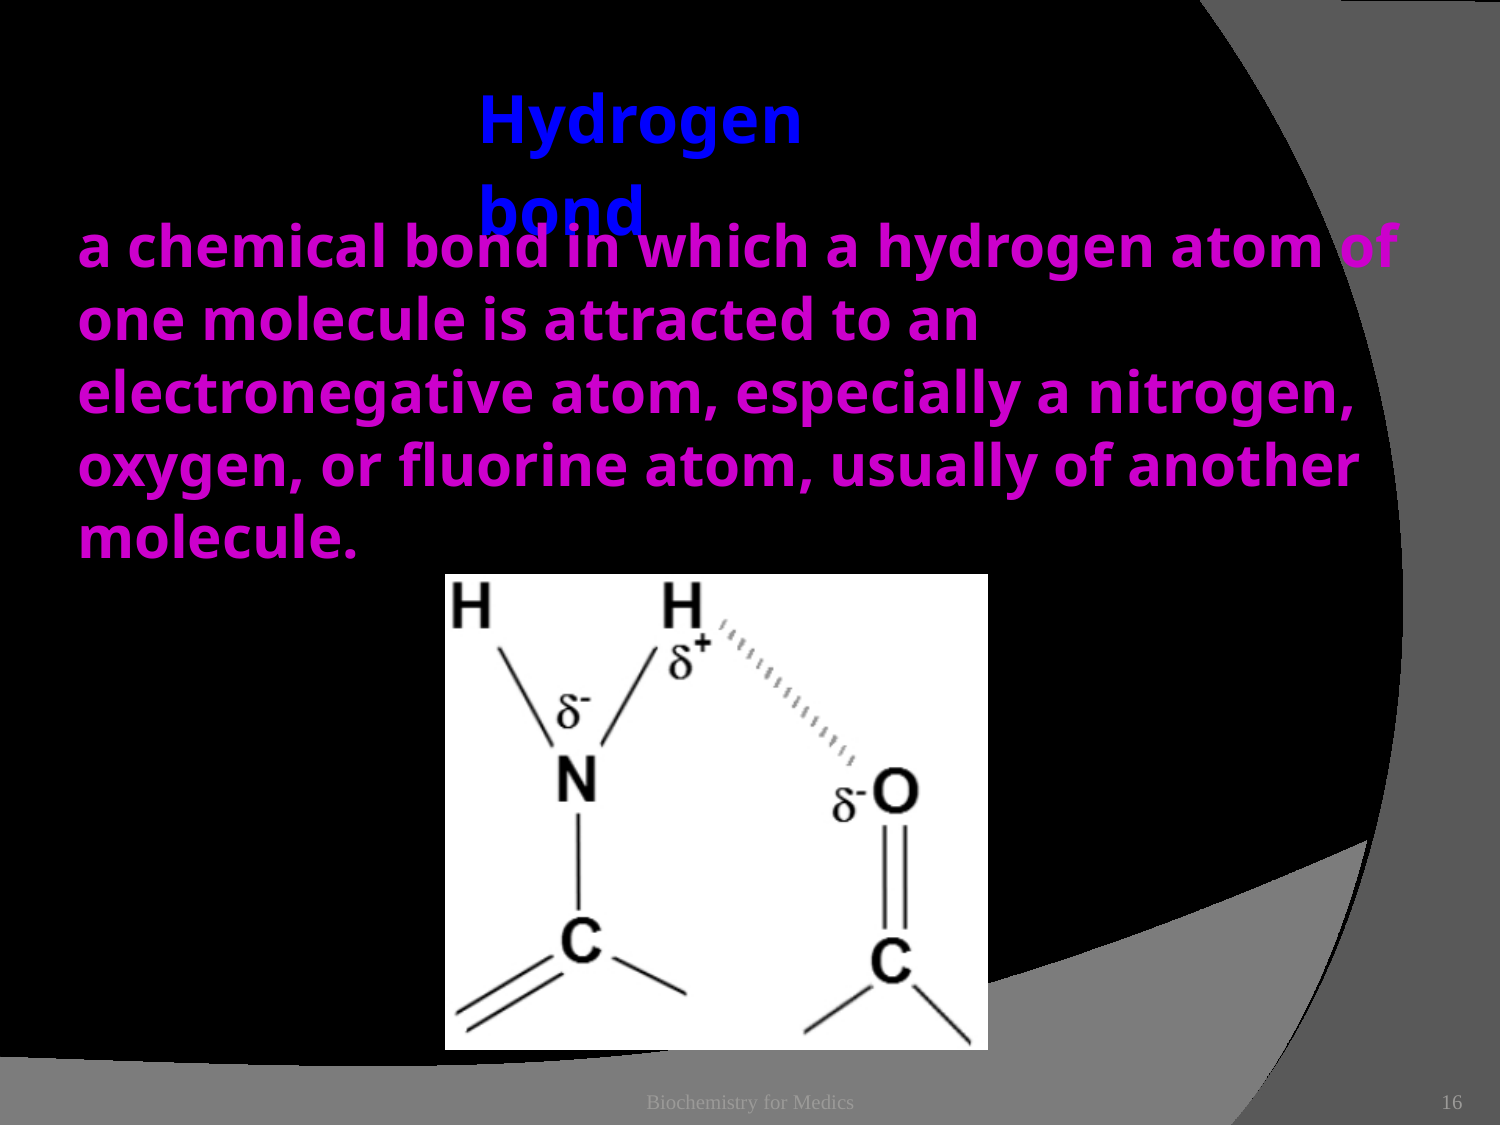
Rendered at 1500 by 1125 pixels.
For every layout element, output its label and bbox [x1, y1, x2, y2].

text_box [0, 0, 1500, 1125]
